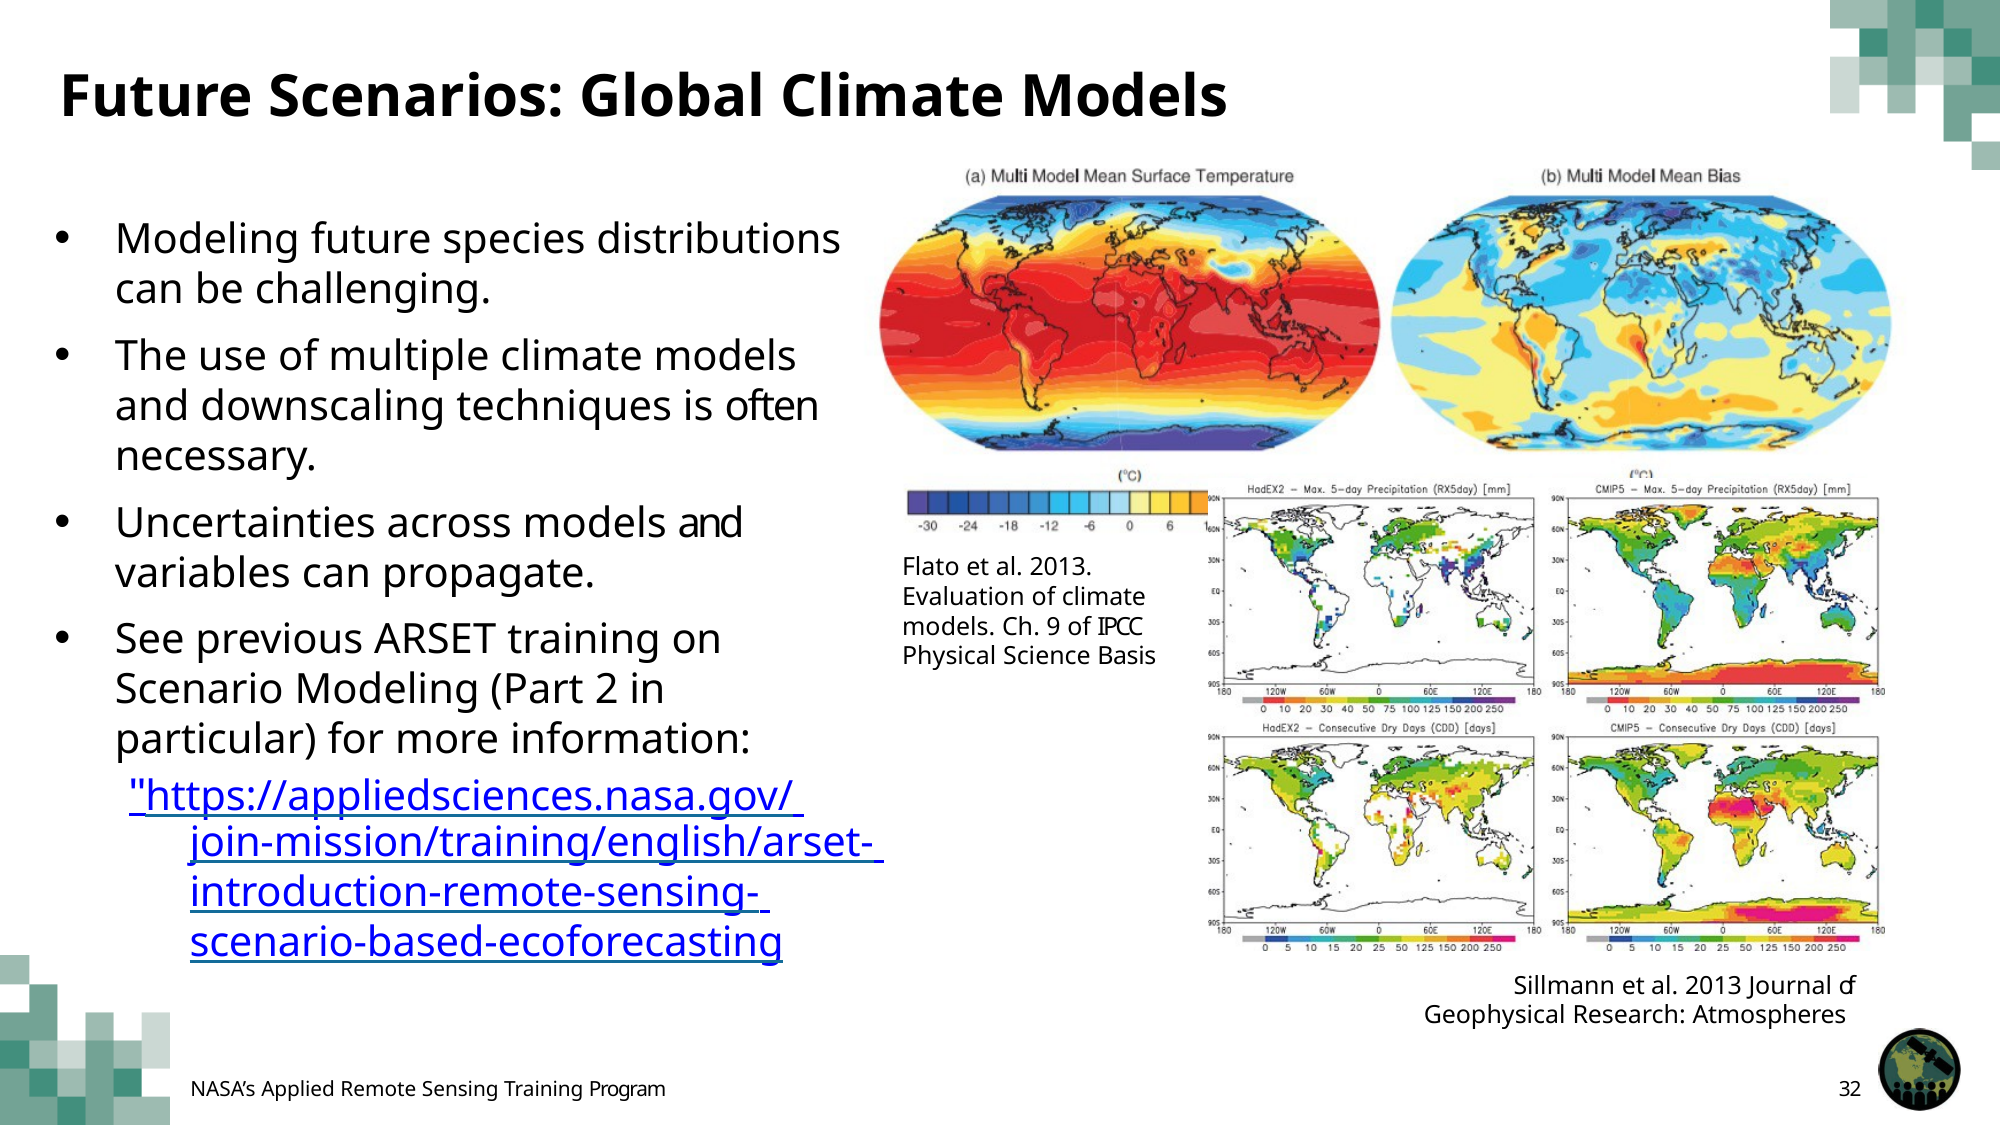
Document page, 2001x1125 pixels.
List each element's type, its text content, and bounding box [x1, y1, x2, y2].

text_box Modeling future species distributions can be challenging. The use of multiple climate models and downscaling techniques is often necessary. Uncertainties across models and variables can propagate. See previous ARSET training on Scenario Modeling (Part 2 in particular) for more information: [52, 209, 840, 762]
slide_number 32 [1832, 1072, 1871, 1125]
picture [1878, 1028, 1961, 1111]
picture [0, 955, 170, 1125]
text_box " https://appliedsciences.nasa.gov/ join-mission/training/english/arset- introduction-remote-sensing- scenario-based-ecoforecasting [127, 763, 889, 972]
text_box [845, 0, 2000, 951]
footer NASA’s Applied Remote Sensing Training Program [188, 1072, 693, 1125]
text_box Sillmann et al. 2013 Journal of Geophysical Research: Atmospheres [1421, 966, 1872, 1029]
title Future Scenarios: Global Climate Models [57, 55, 840, 209]
